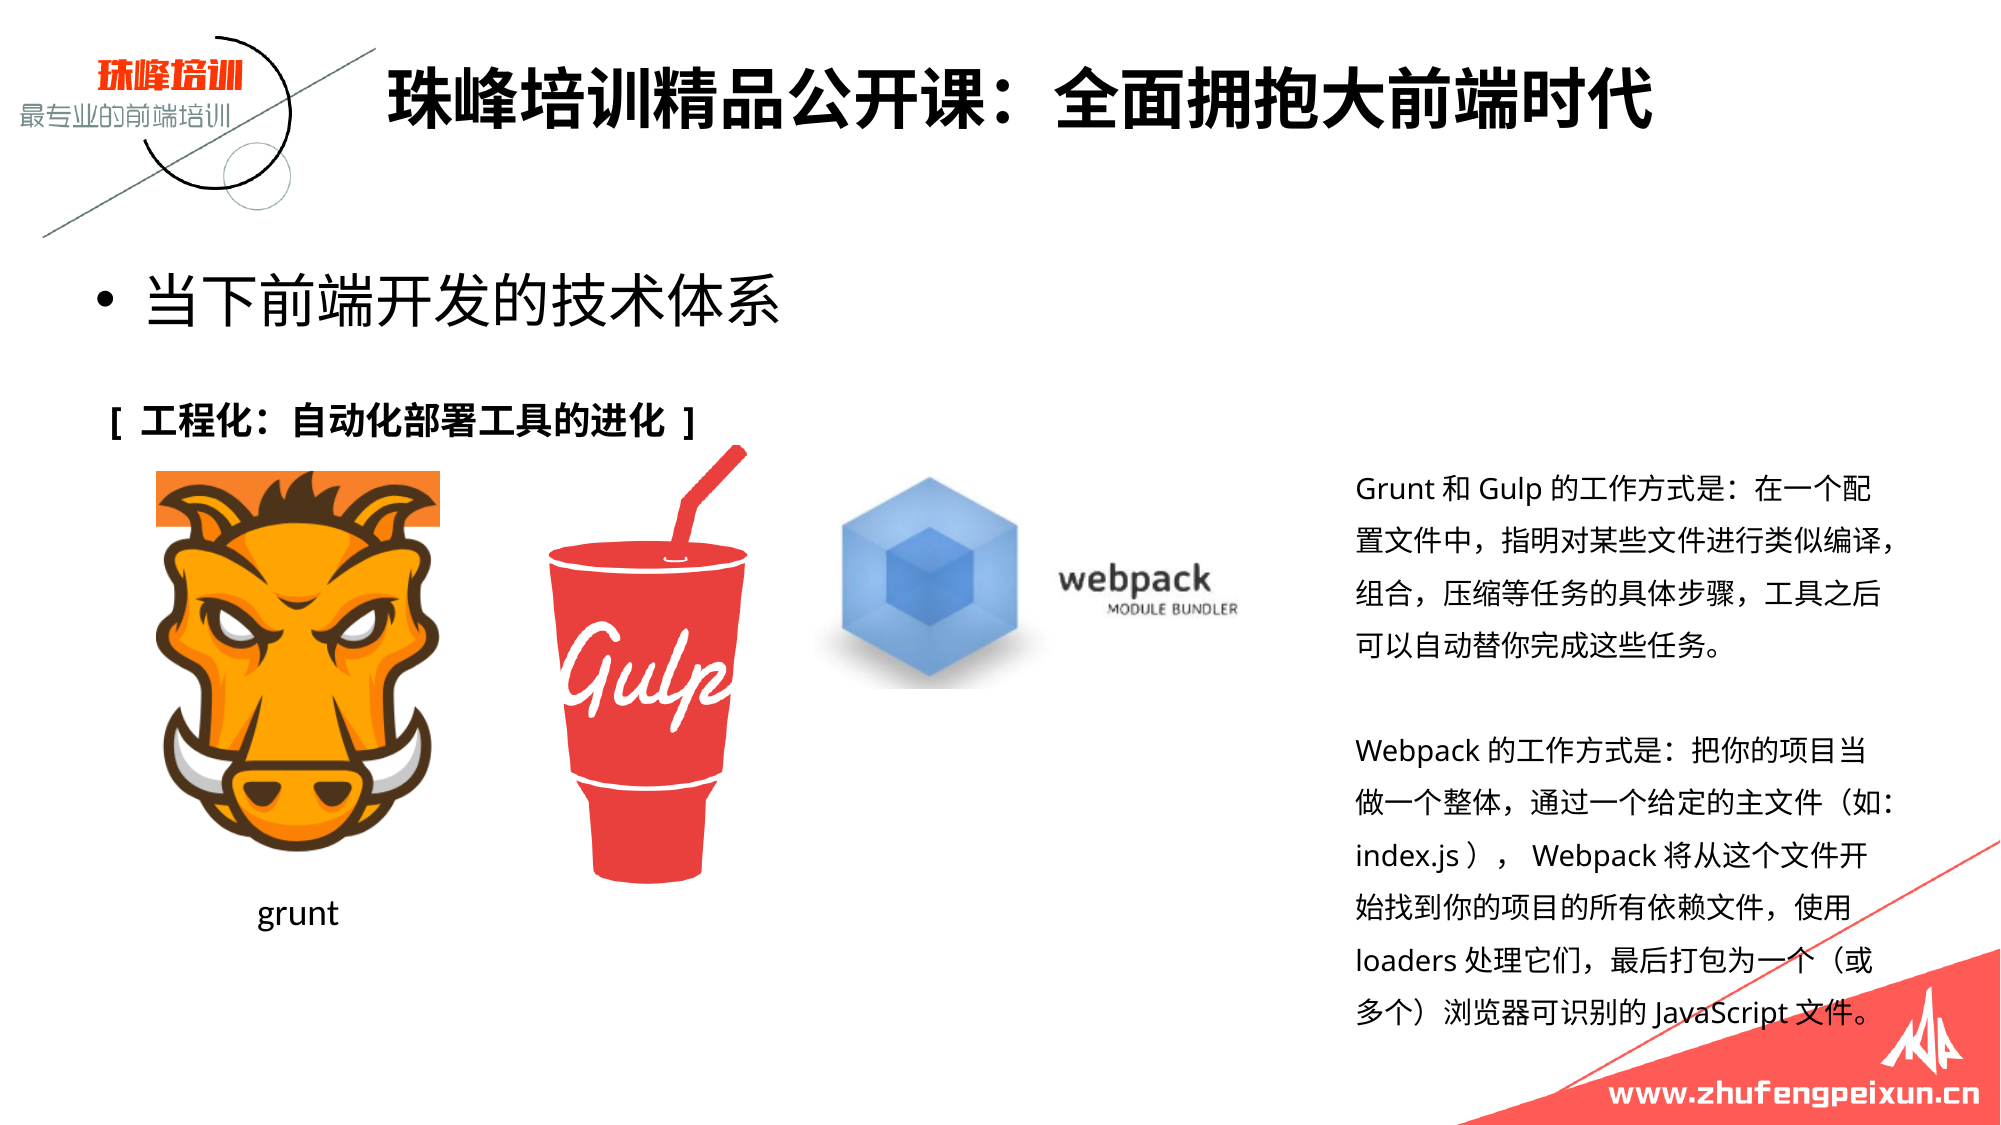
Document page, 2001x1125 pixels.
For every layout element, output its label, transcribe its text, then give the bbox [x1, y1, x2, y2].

text_box grunt [167, 880, 430, 941]
picture [1437, 796, 2001, 1125]
picture [18, 36, 376, 238]
picture [539, 445, 755, 885]
picture [813, 471, 1247, 689]
text_box Grunt和Gulp的工作方式是：在一个配置文件中，指明对某些文件进行类似编译，组合，压缩等任务的具体步骤，工具之后可以自动替你完成这些任务。 Webpack的工作方式是：把你的项目当做一个整体，通过一个给定的主文件（如：index.js），Webpack将从这个文件开始找到你的项目的所有依赖文件，使用loaders处理它们，最后打包为一个（或多个）浏览器可识别的JavaScript文件。 [1340, 445, 1902, 1037]
list 当下前端开发的技术体系 [ 工程化：自动化部署工具的进化 ] [42, 221, 898, 1108]
picture [156, 471, 440, 855]
text_box 珠峰培训精品公开课：全面拥抱大前端时代 [371, 9, 1713, 144]
